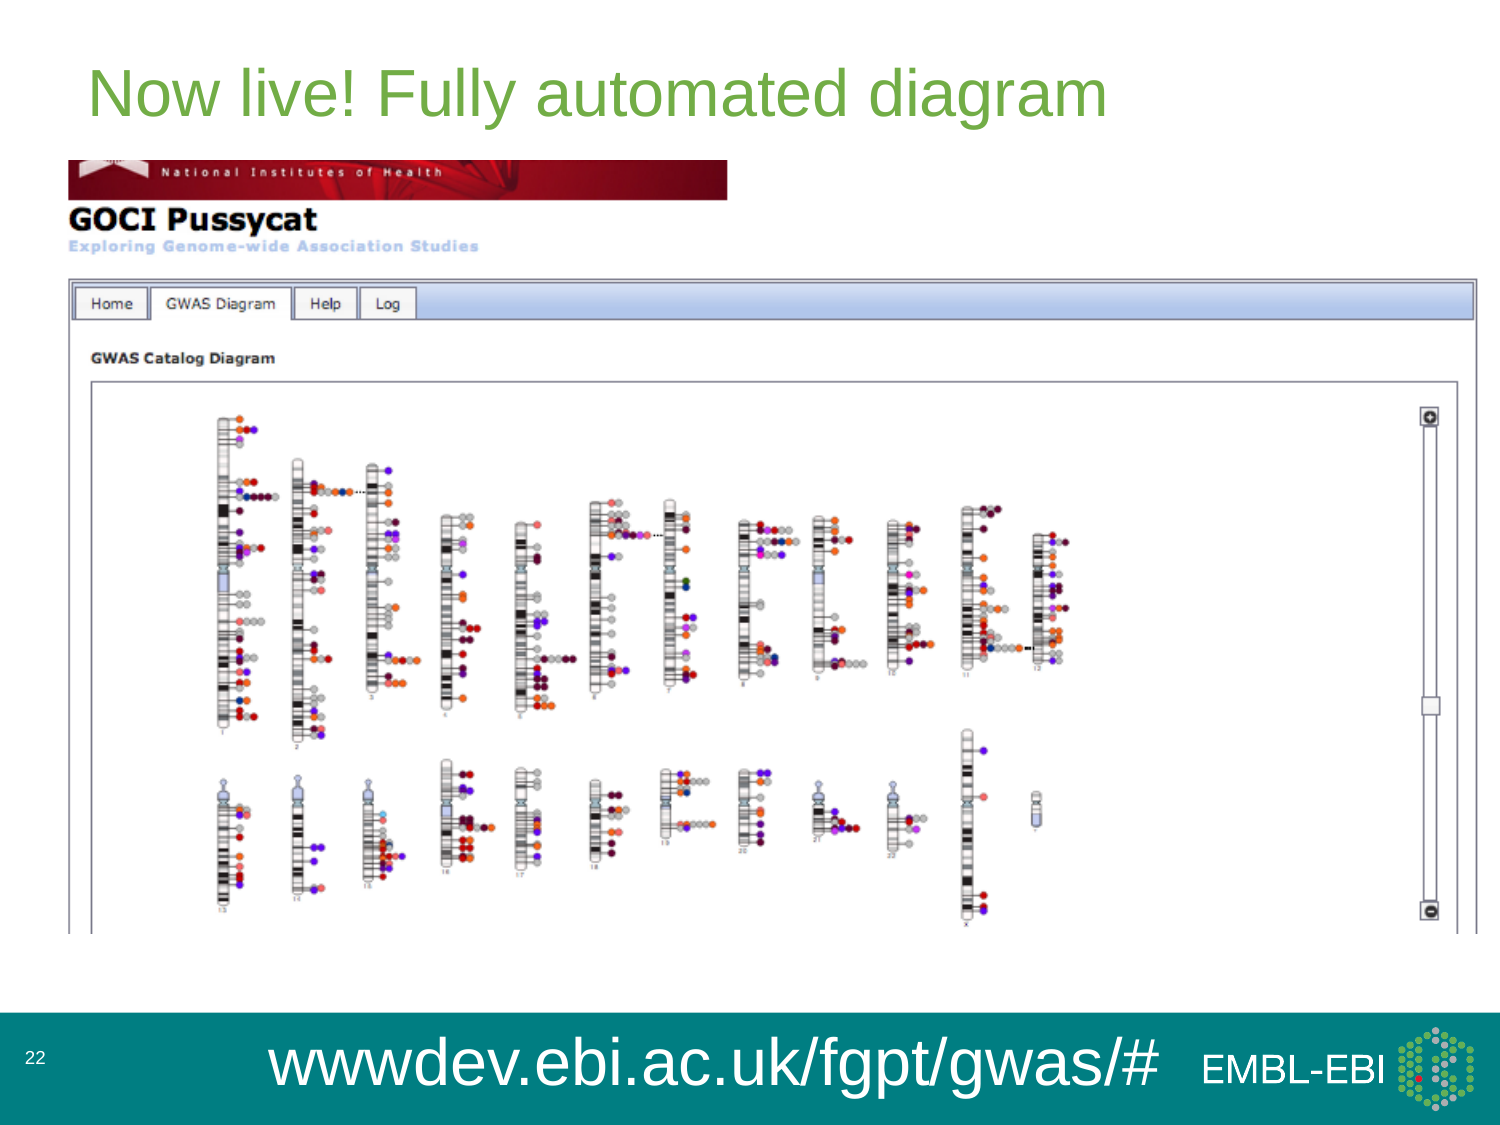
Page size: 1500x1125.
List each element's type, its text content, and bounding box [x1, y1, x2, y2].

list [51, 160, 1500, 934]
picture [1198, 1025, 1480, 1114]
text_box wwwdev.ebi.ac.uk/fgpt/gwas/# [253, 1011, 1187, 1106]
title Now live! Fully automated diagram [87, 50, 1425, 159]
slide_number 22 [24, 1045, 76, 1084]
